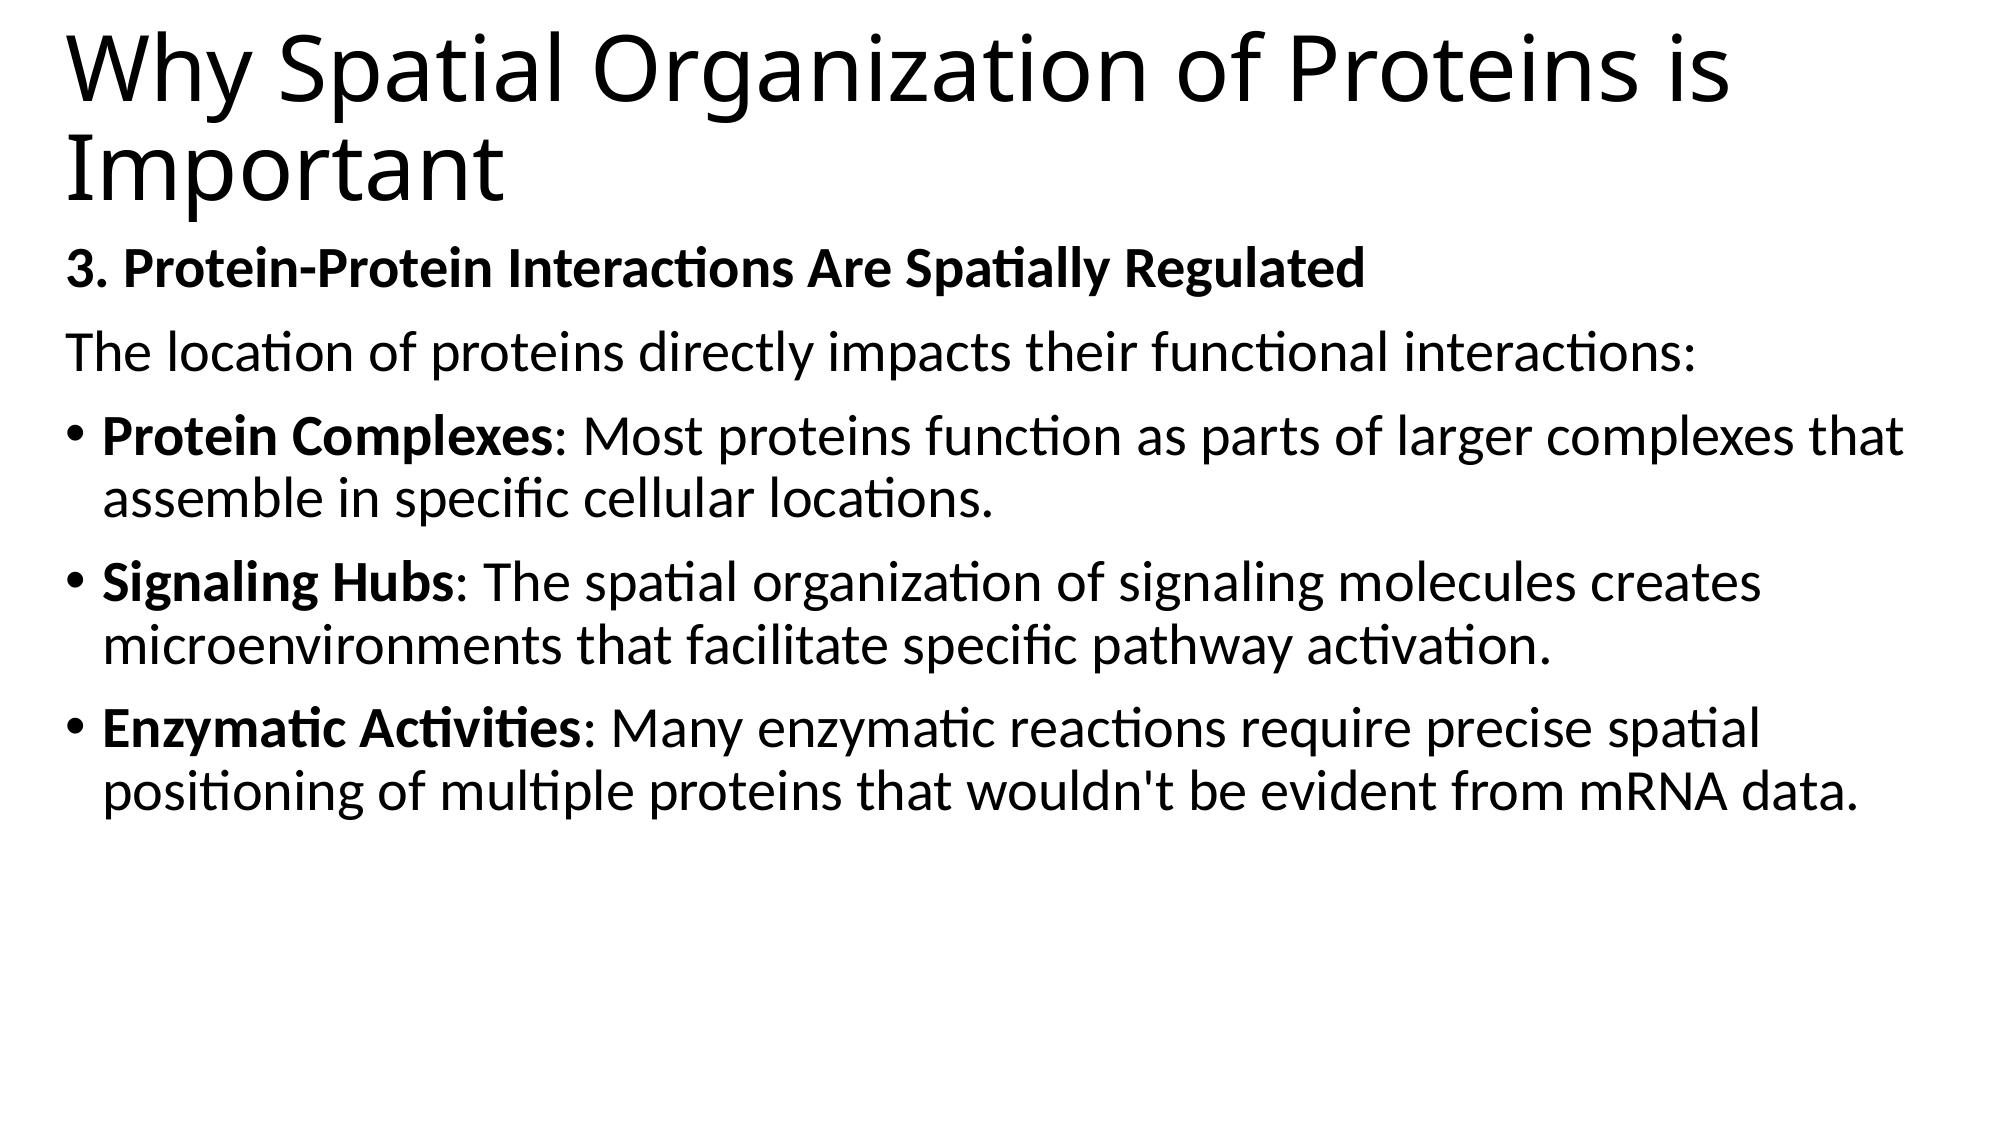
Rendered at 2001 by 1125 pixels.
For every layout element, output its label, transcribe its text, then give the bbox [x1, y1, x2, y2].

title Why Spatial Organization of Proteins is Important [50, 12, 1950, 229]
list 3. Protein-Protein Interactions Are Spatially Regulated The location of proteins directly impacts their functional interactions: Protein Complexes: Most proteins function as parts of larger complexes that assemble in specific cellular locations. Signaling Hubs: The spatial organization of signaling molecules creates microenvironments that facilitate specific pathway activation. Enzymatic Activities: Many enzymatic reactions require precise spatial positioning of multiple proteins that wouldn't be evident from mRNA data. [50, 229, 1950, 944]
